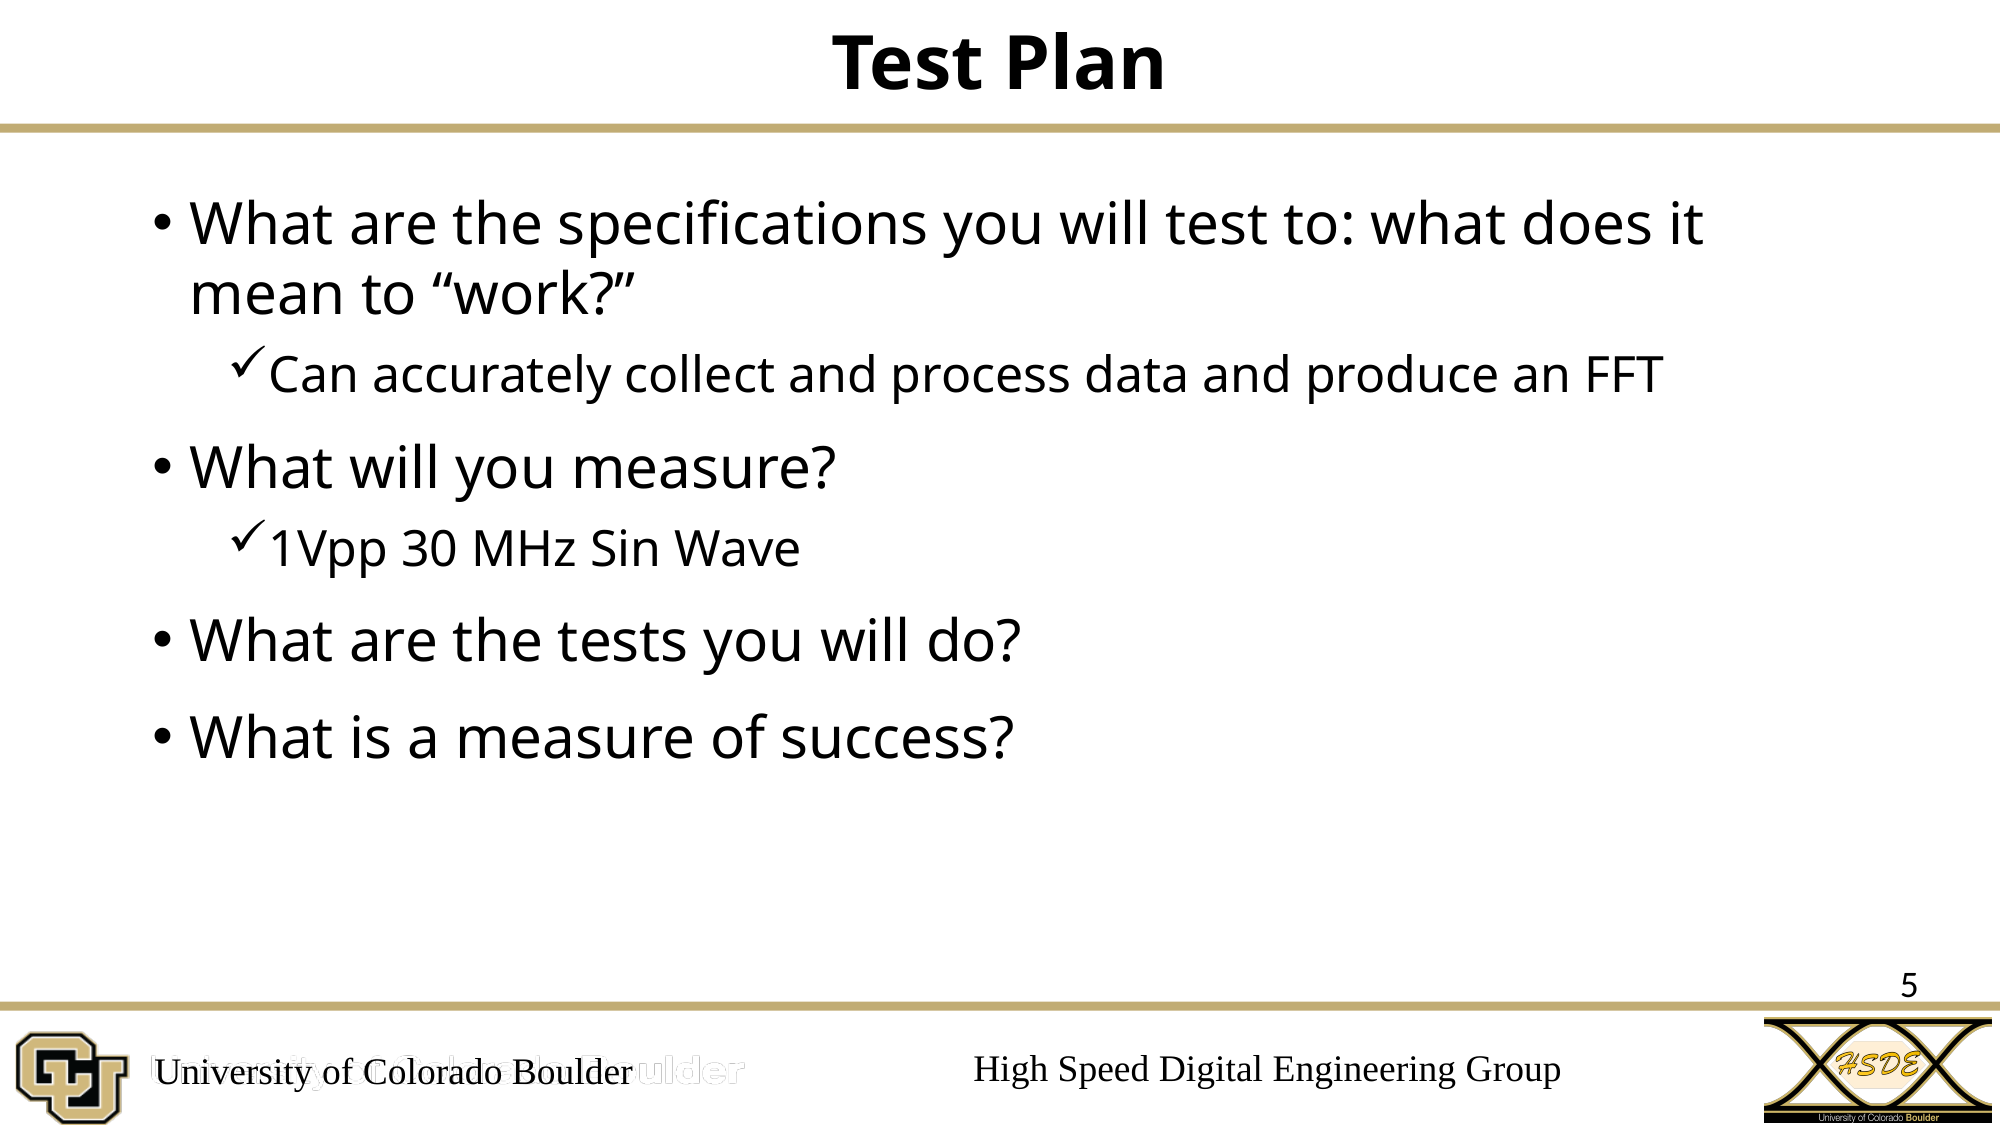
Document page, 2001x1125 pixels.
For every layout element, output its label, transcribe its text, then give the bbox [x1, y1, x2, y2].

picture [1764, 1017, 1992, 1123]
list What are the specifications you will test to: what does it mean to “work?” Can accurately collect and process data and produce an FFT What will you measure? 1Vpp 30 MHz Sin Wave What are the tests you will do? What is a measure of success? [137, 178, 1863, 893]
slide_number 5 [1885, 952, 2000, 1013]
title Test Plan [0, 9, 2000, 120]
picture [15, 1011, 794, 1125]
